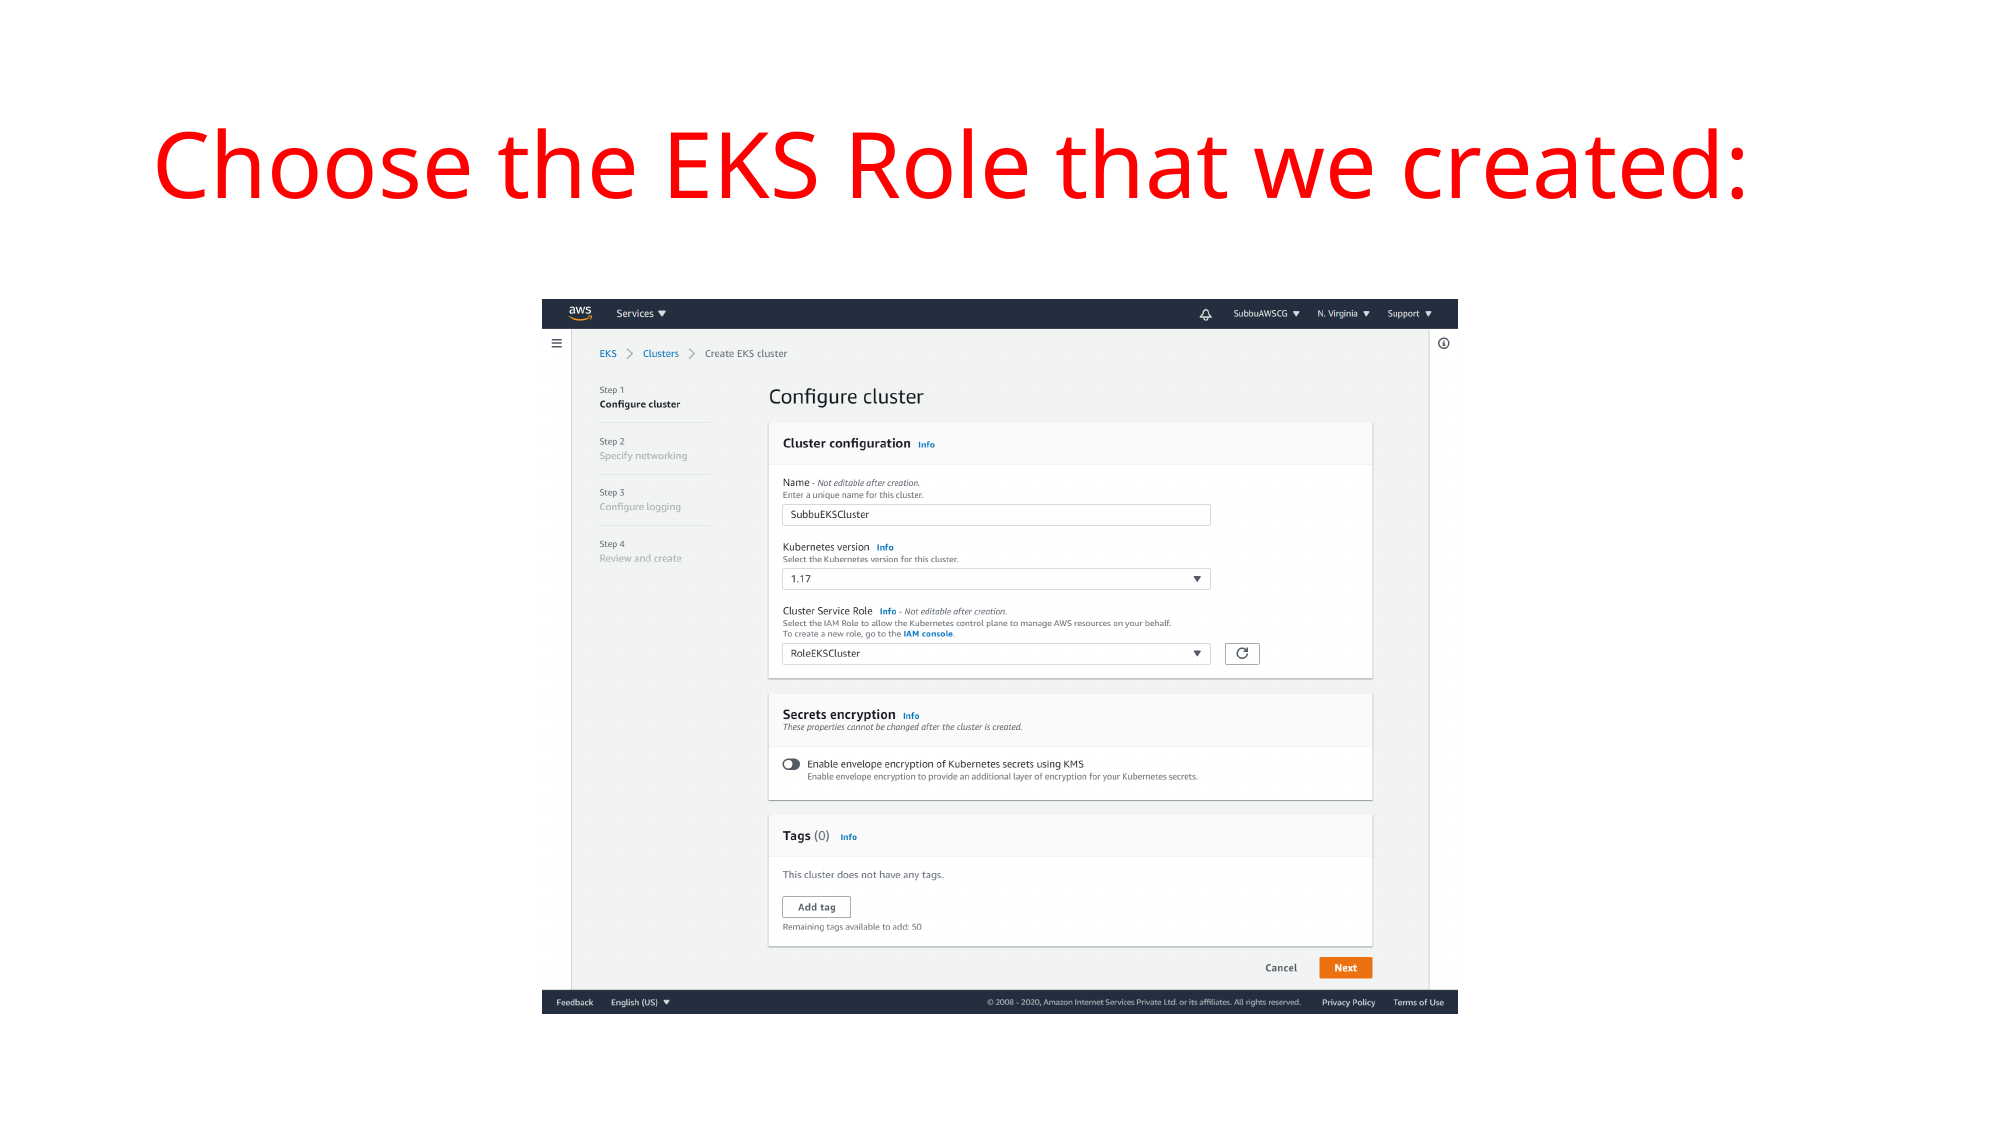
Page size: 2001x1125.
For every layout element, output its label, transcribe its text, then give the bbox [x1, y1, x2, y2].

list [542, 299, 1458, 1014]
title Choose the EKS Role that we created: [137, 59, 1863, 278]
